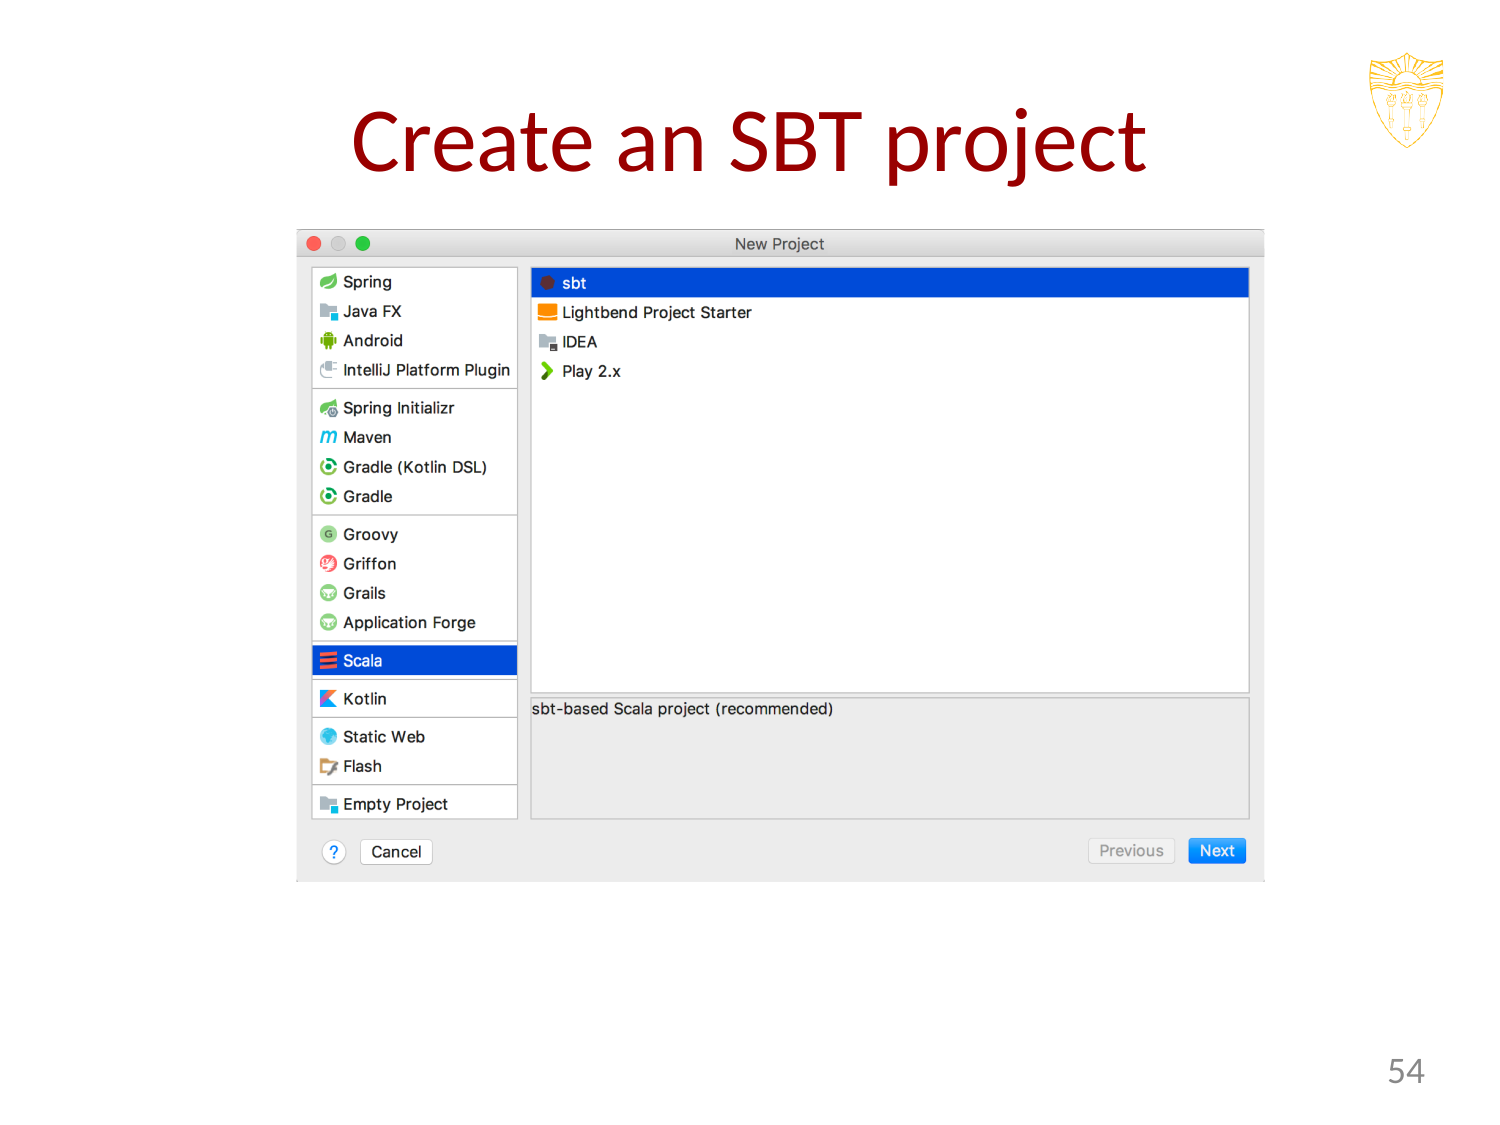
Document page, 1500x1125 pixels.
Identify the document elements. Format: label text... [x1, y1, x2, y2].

title Create an SBT project [175, 80, 1325, 268]
picture [1369, 52, 1444, 148]
text_box [296, 229, 1265, 882]
slide_number 54 [1080, 1046, 1425, 1125]
